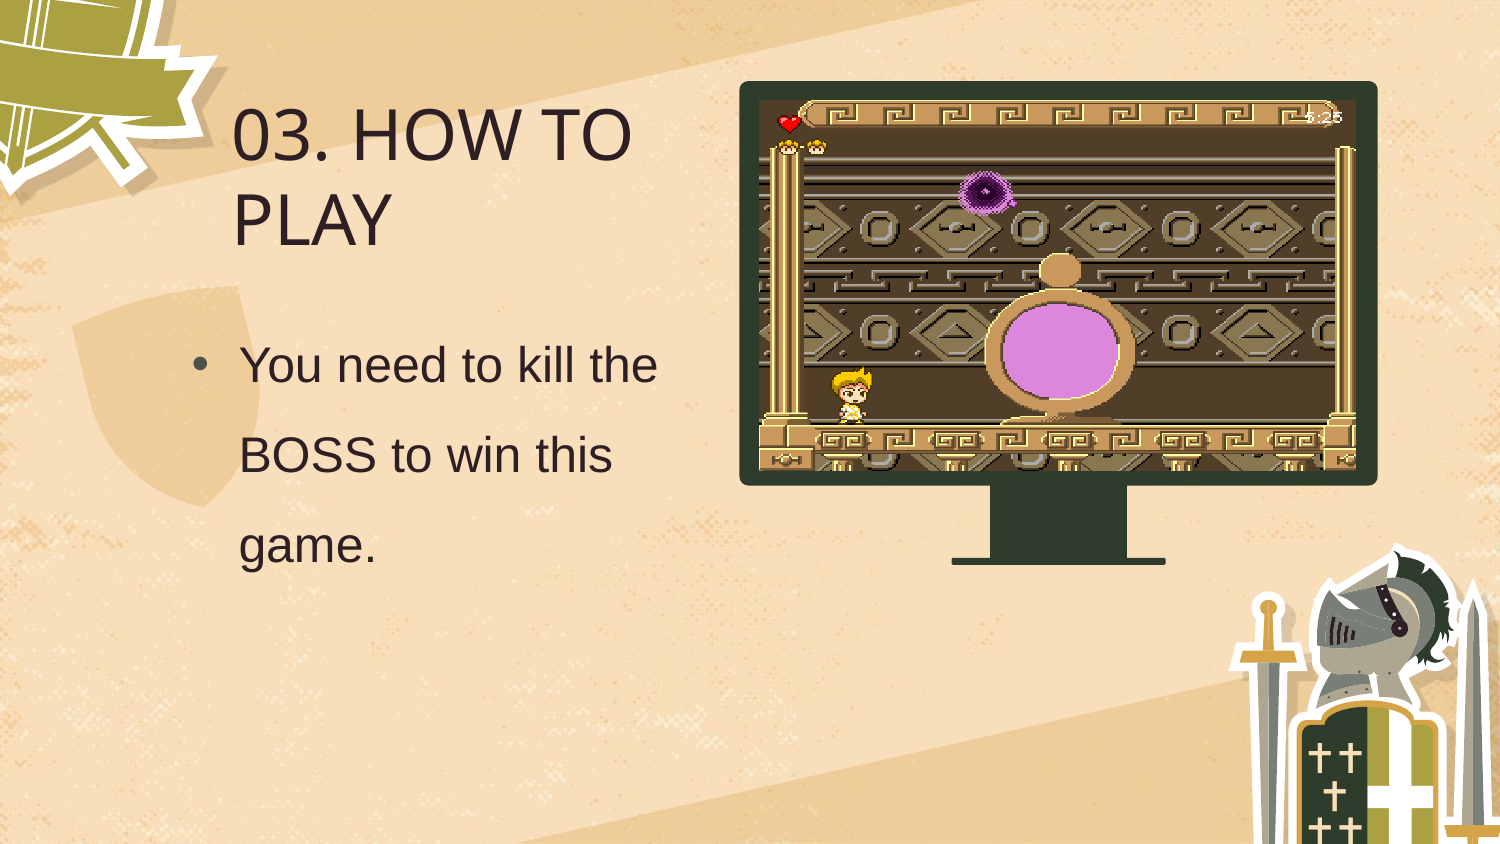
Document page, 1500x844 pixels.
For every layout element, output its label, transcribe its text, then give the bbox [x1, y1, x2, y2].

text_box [739, 80, 1378, 566]
picture [0, 0, 1500, 844]
text_box [71, 296, 231, 507]
picture [759, 100, 1357, 471]
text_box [1228, 542, 1500, 844]
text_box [0, 0, 232, 199]
subtitle You need to kill the BOSS to win this game. [155, 287, 727, 480]
title 03. HOW TO PLAY [216, 75, 707, 278]
